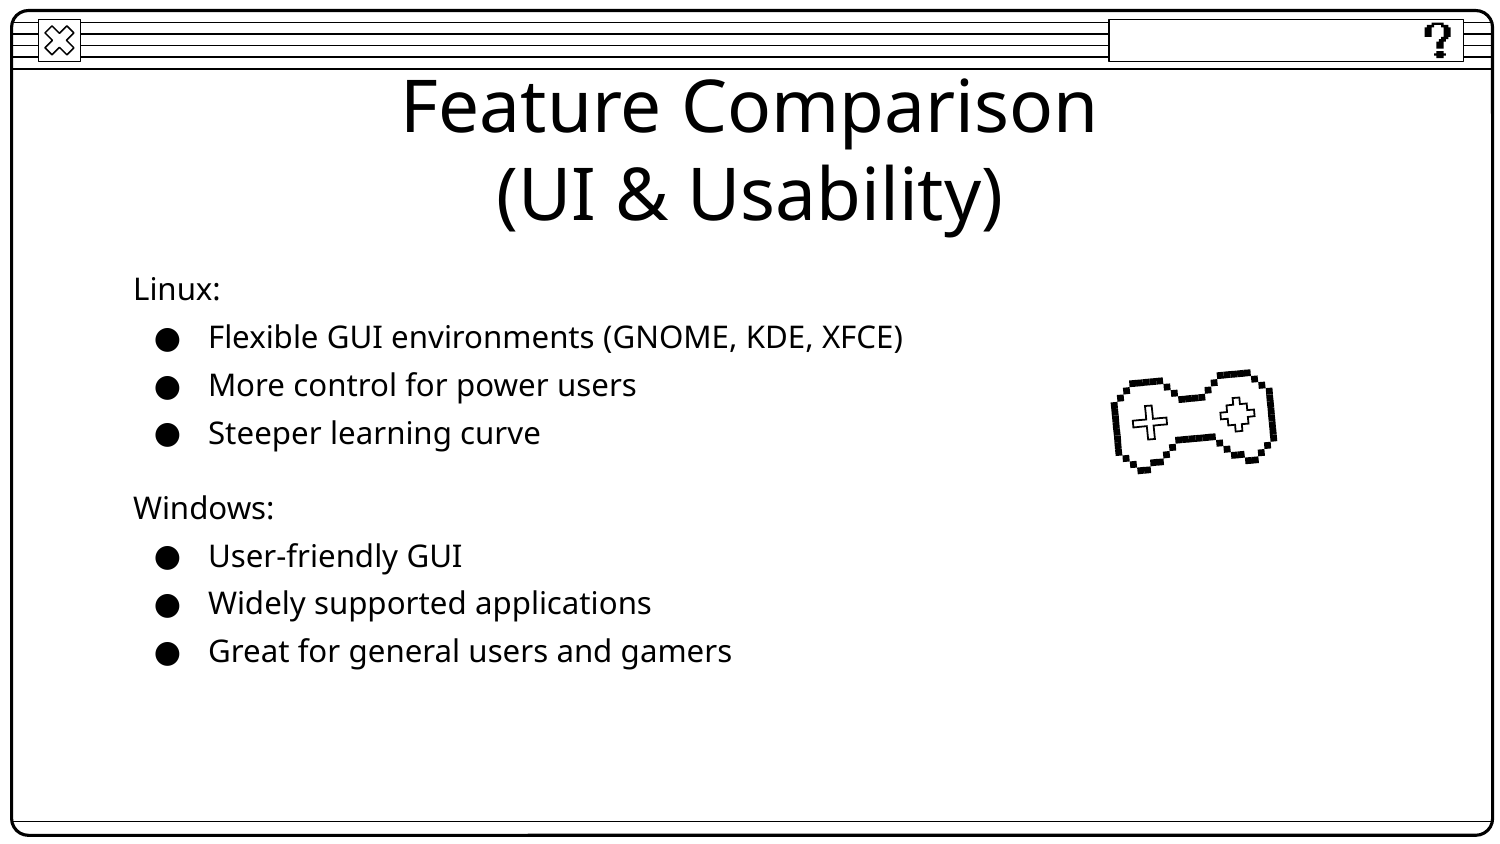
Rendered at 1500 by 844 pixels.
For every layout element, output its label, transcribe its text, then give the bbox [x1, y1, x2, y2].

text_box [1110, 369, 1278, 475]
list Linux: Flexible GUI environments (GNOME, KDE, XFCE) More control for power users Steeper learning curve Windows: User-friendly GUI Widely supported applications Great for general users and gamers [118, 189, 1082, 750]
title Feature Comparison (UI & Usability) [118, 72, 1382, 222]
